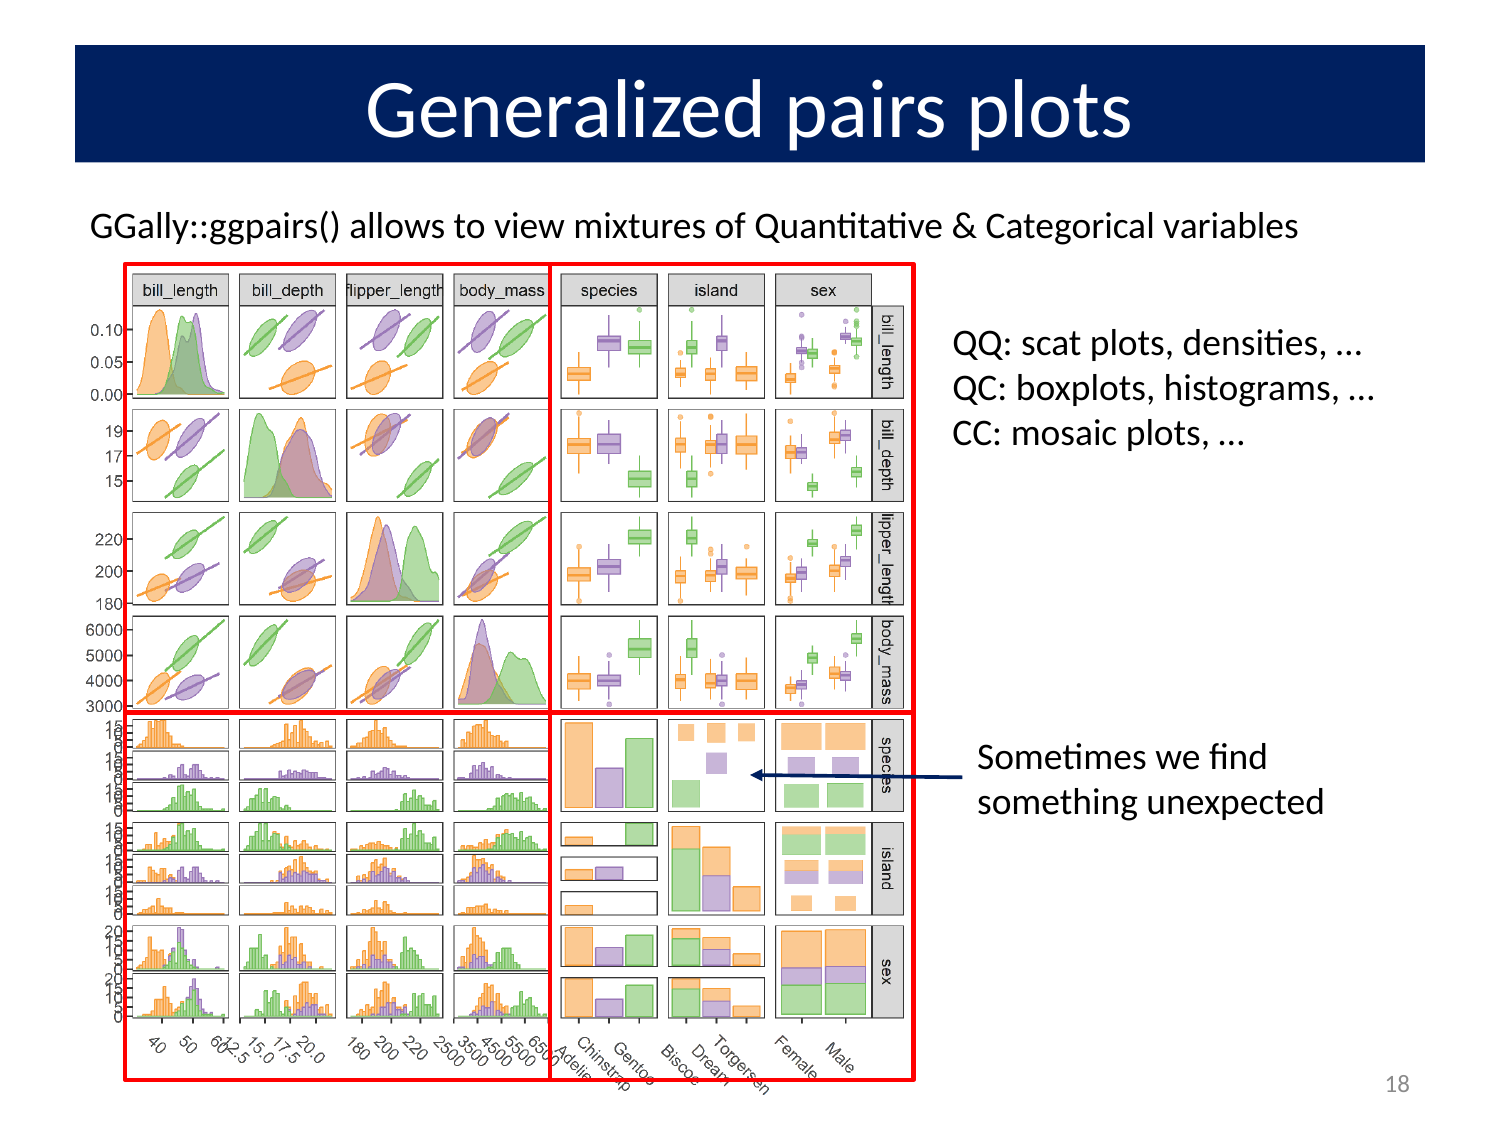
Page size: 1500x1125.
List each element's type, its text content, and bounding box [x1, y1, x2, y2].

picture [74, 263, 914, 1103]
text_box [749, 774, 963, 779]
slide_number 18 [1074, 1062, 1425, 1103]
text_box GGally::ggpairs() allows to view mixtures of Quantitative & Categorical variables [74, 193, 1425, 253]
text_box QQ: scat plots, densities, … QC: boxplots, histograms, … CC: mosaic plots, … [937, 310, 1425, 461]
text_box Sometimes we find something unexpected [962, 724, 1425, 830]
title Generalized pairs plots [75, 45, 1425, 163]
